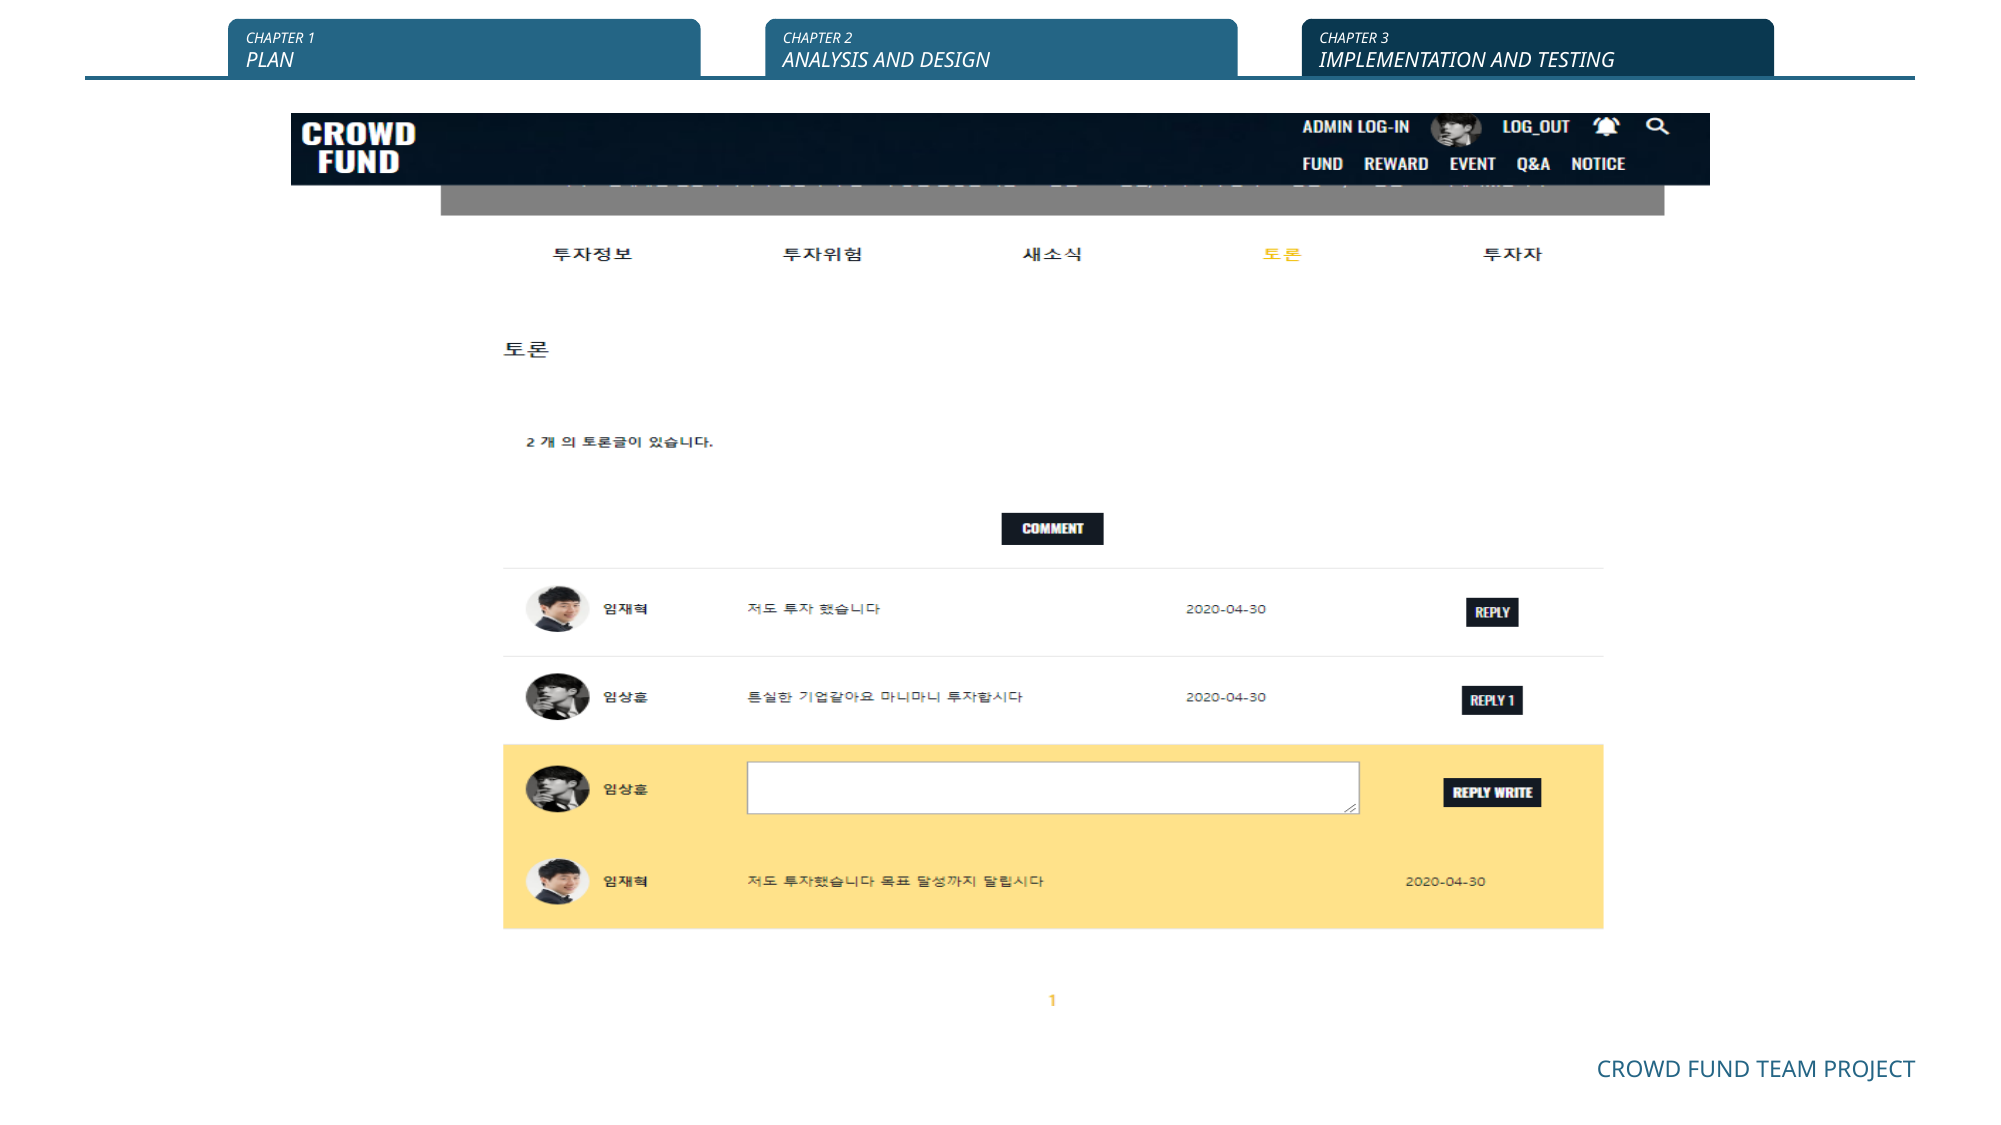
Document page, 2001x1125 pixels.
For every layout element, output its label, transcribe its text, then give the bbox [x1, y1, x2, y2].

text_box CHAPTER 1 PLAN [228, 18, 701, 76]
picture [291, 113, 1710, 1006]
text_box CHAPTER 2 ANALYSIS AND DESIGN [765, 18, 1238, 76]
text_box CHAPTER 3 IMPLEMENTATION AND TESTING [1301, 18, 1775, 76]
text_box CROWD FUND TEAM PROJECT [1582, 1046, 1937, 1090]
